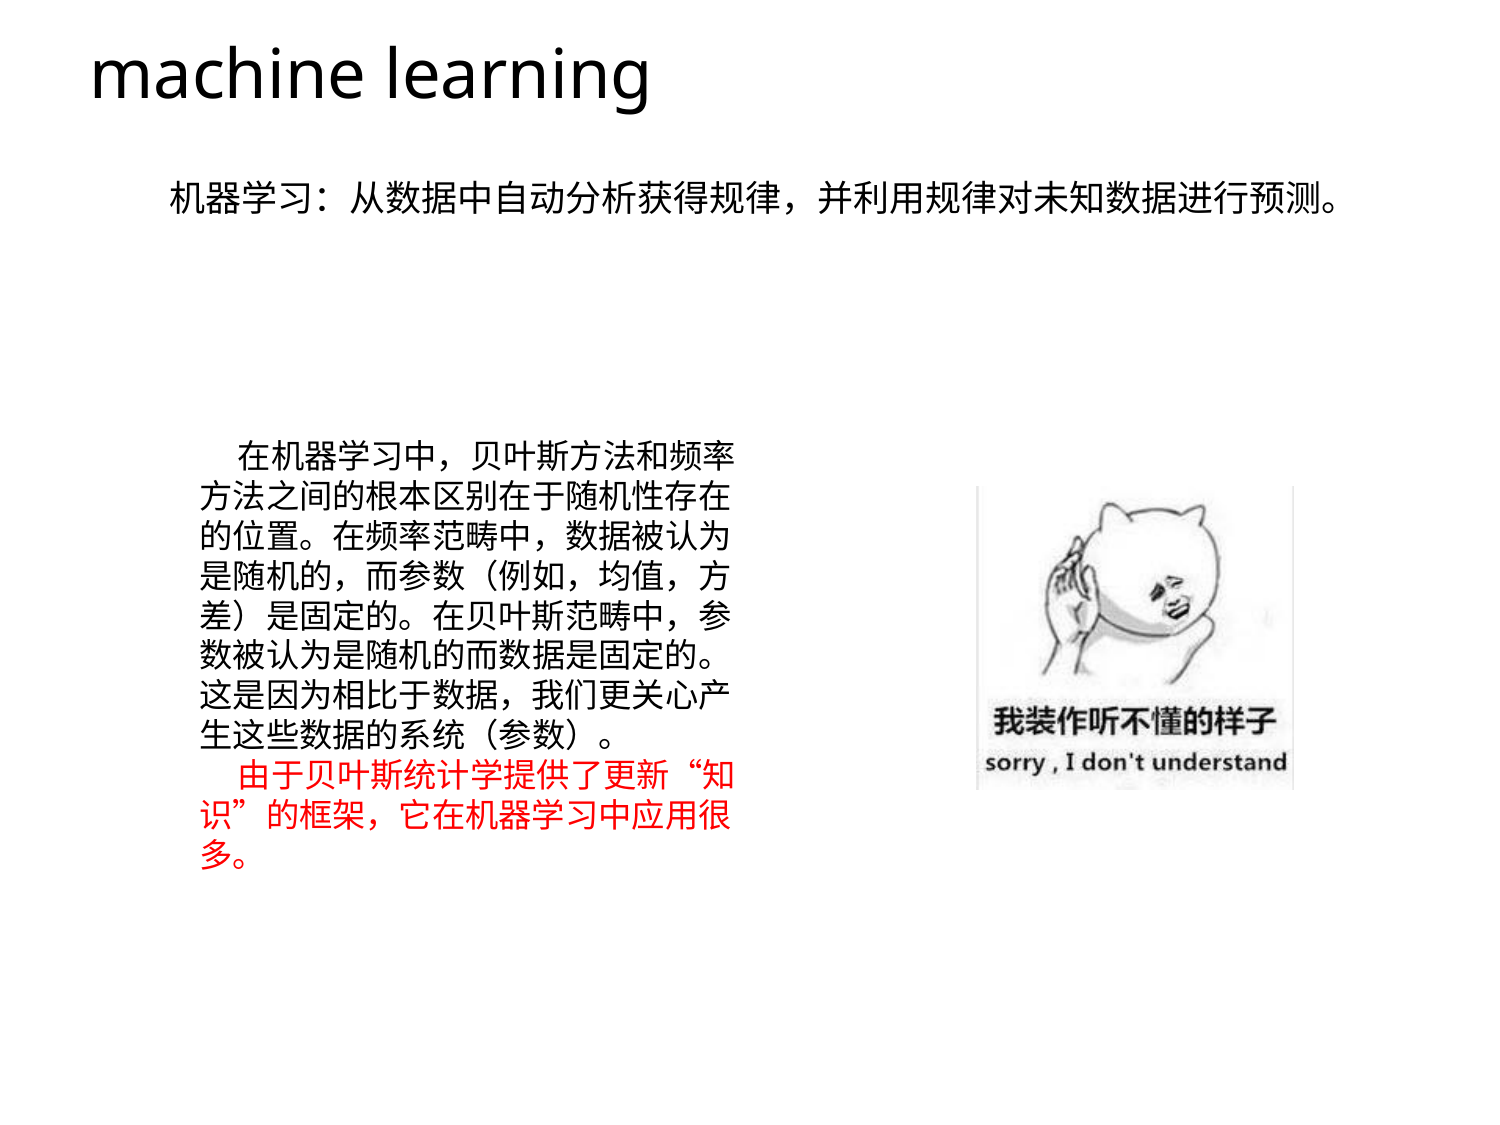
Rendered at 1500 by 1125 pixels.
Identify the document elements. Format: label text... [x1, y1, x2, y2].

title machine learning [74, 23, 1369, 131]
list 机器学习：从数据中自动分析获得规律，并利用规律对未知数据进行预测。 [74, 173, 1369, 264]
text_box 在机器学习中，贝叶斯方法和频率方法之间的根本区别在于随机性存在的位置。在频率范畴中，数据被认为是随机的，而参数（例如，均值，方差）是固定的。在贝叶斯范畴中，参数被认为是随机的而数据是固定的。这是因为相比于数据，我们更关心产生这些数据的系统（参数）。 由于贝叶斯统计学提供了更新“知识”的框架，它在机器学习中应用很多。 [184, 427, 752, 882]
picture [976, 486, 1294, 790]
